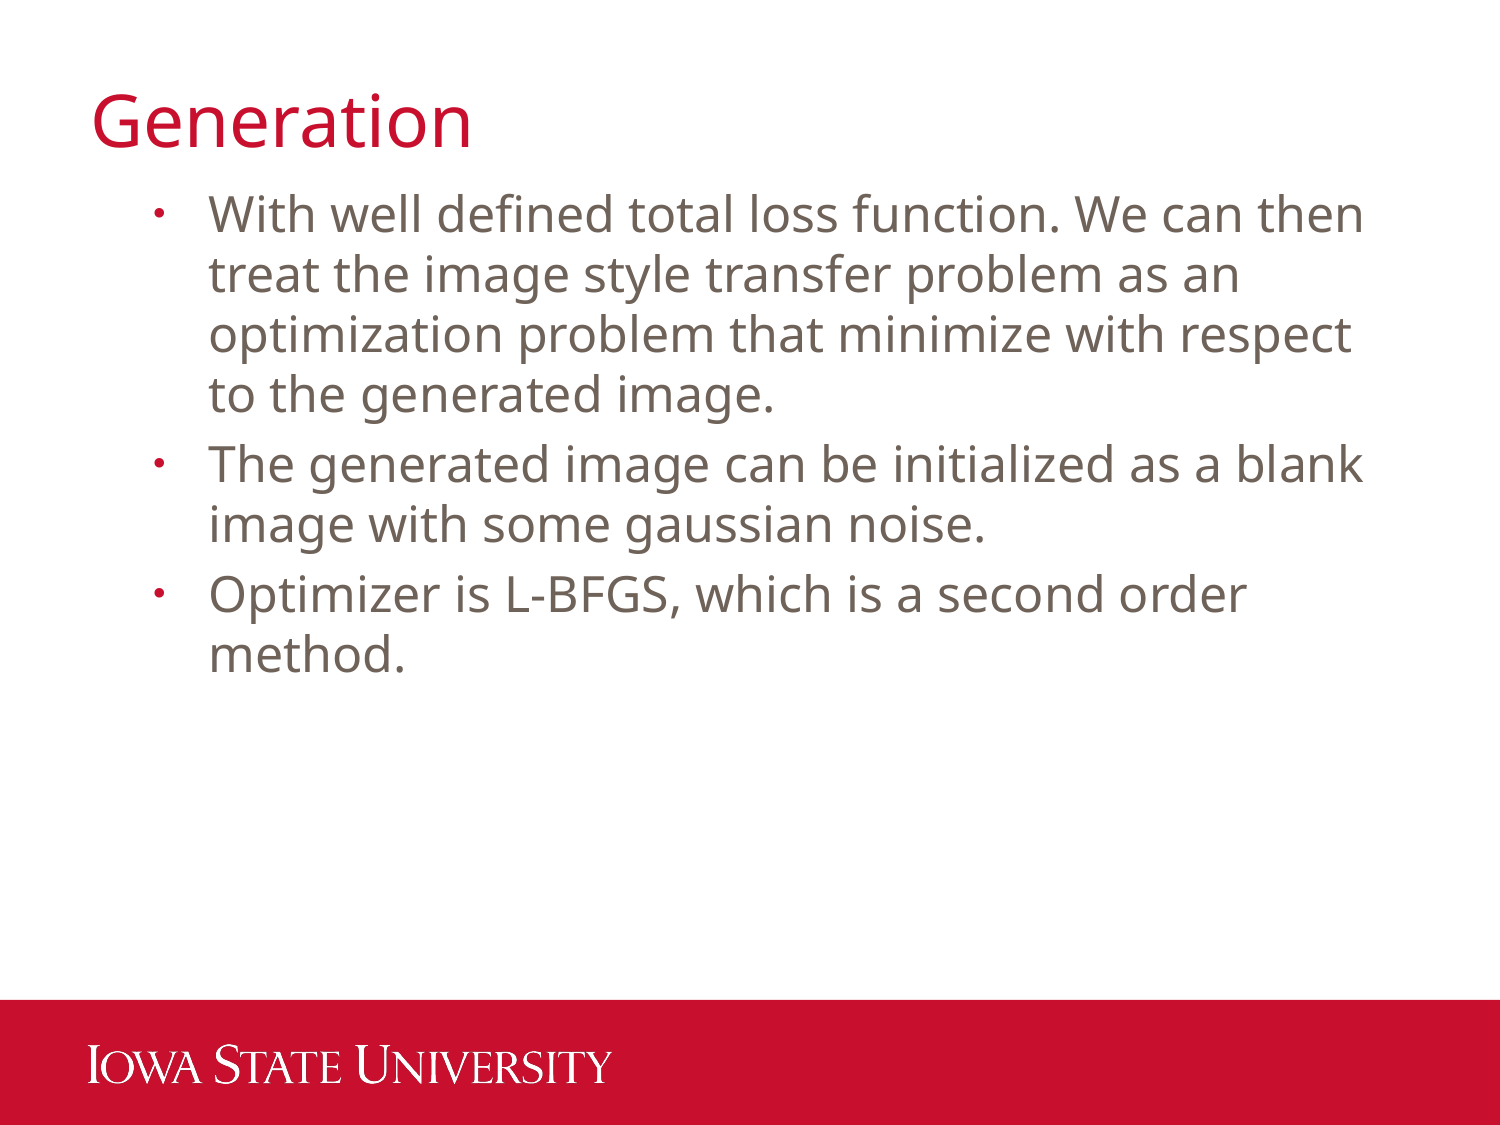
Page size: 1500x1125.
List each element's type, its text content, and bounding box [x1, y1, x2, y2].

title Generation [74, 24, 1351, 213]
picture [87, 1044, 613, 1088]
